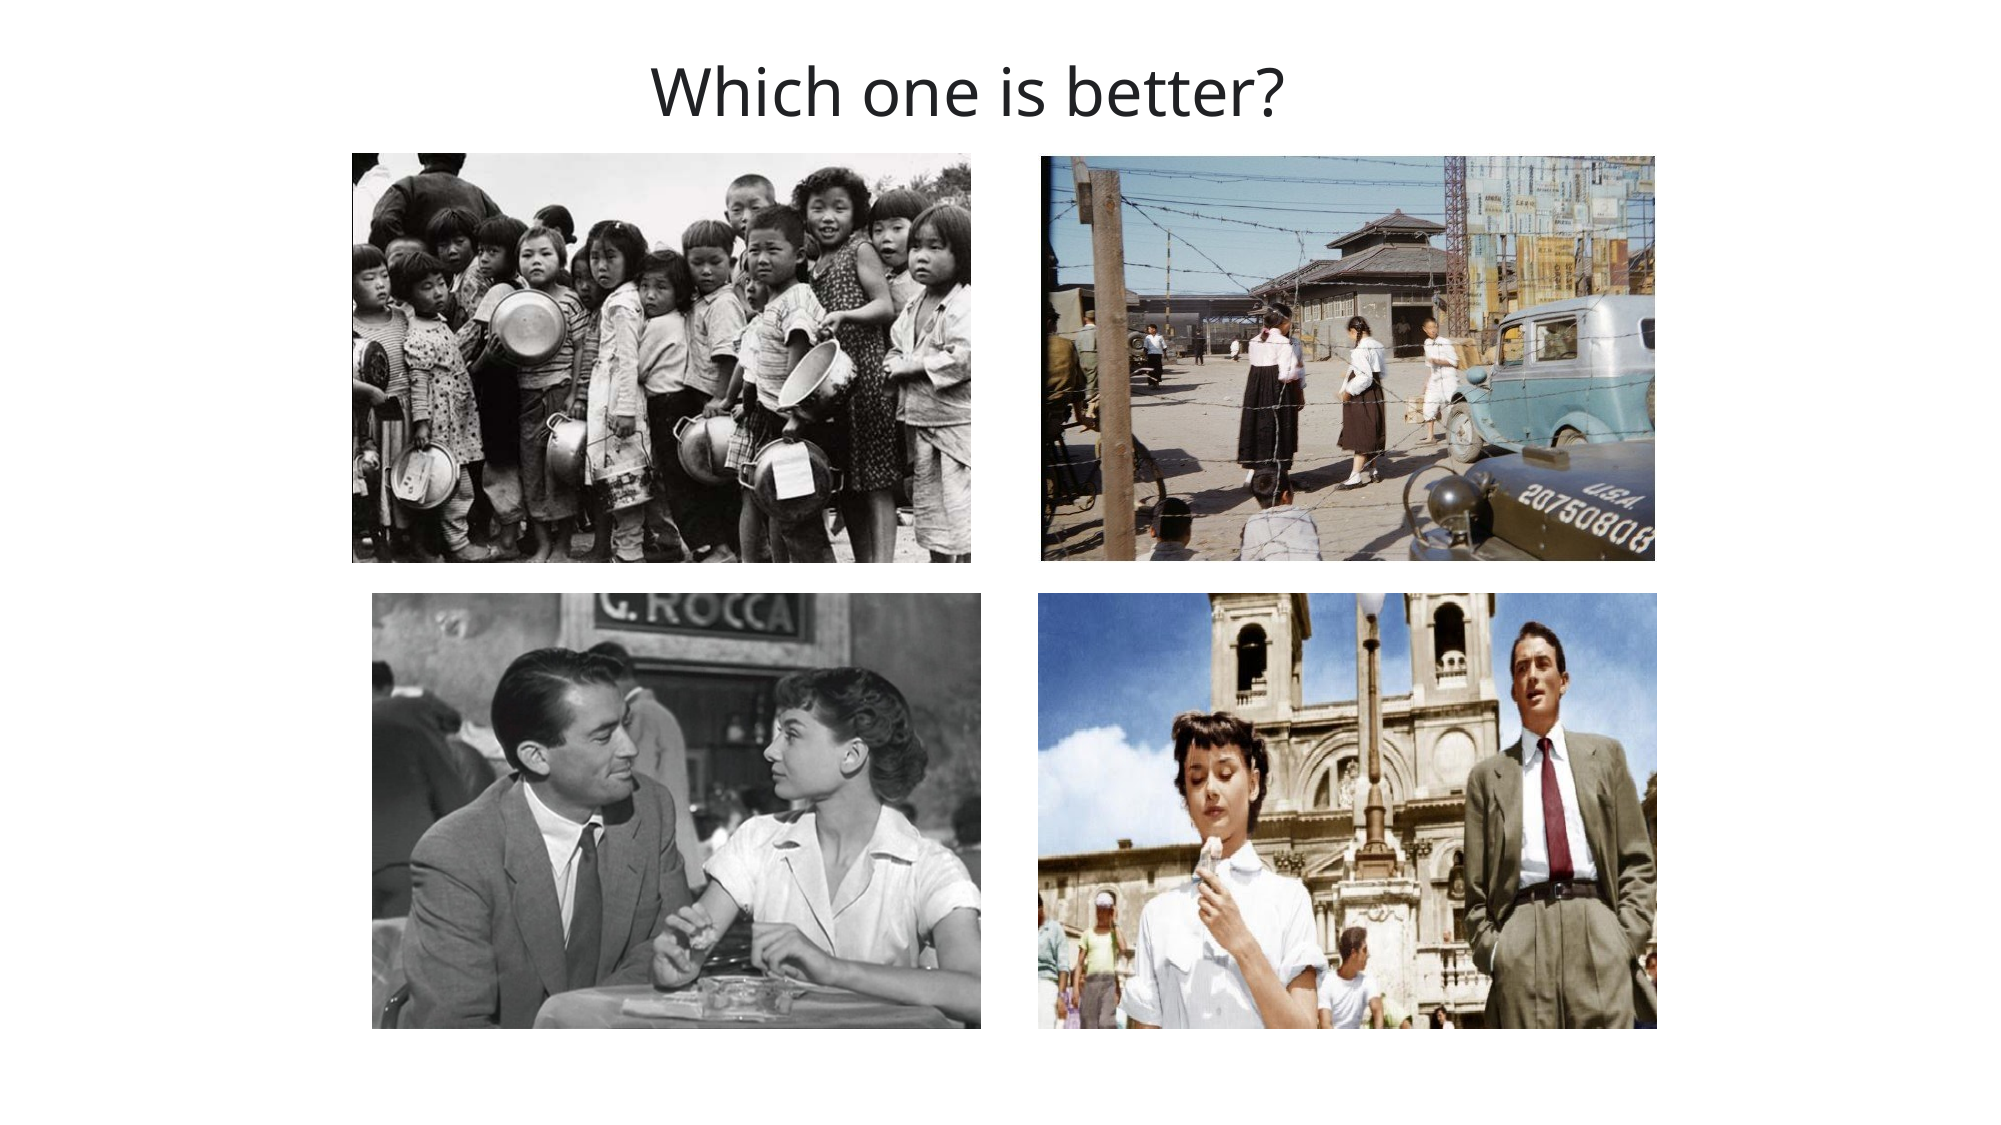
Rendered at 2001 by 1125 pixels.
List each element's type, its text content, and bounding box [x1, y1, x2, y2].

text_box Which one is better? [636, 42, 1637, 137]
picture [352, 153, 971, 563]
picture [1038, 593, 1657, 1029]
picture [372, 593, 981, 1029]
picture [1038, 153, 1657, 563]
